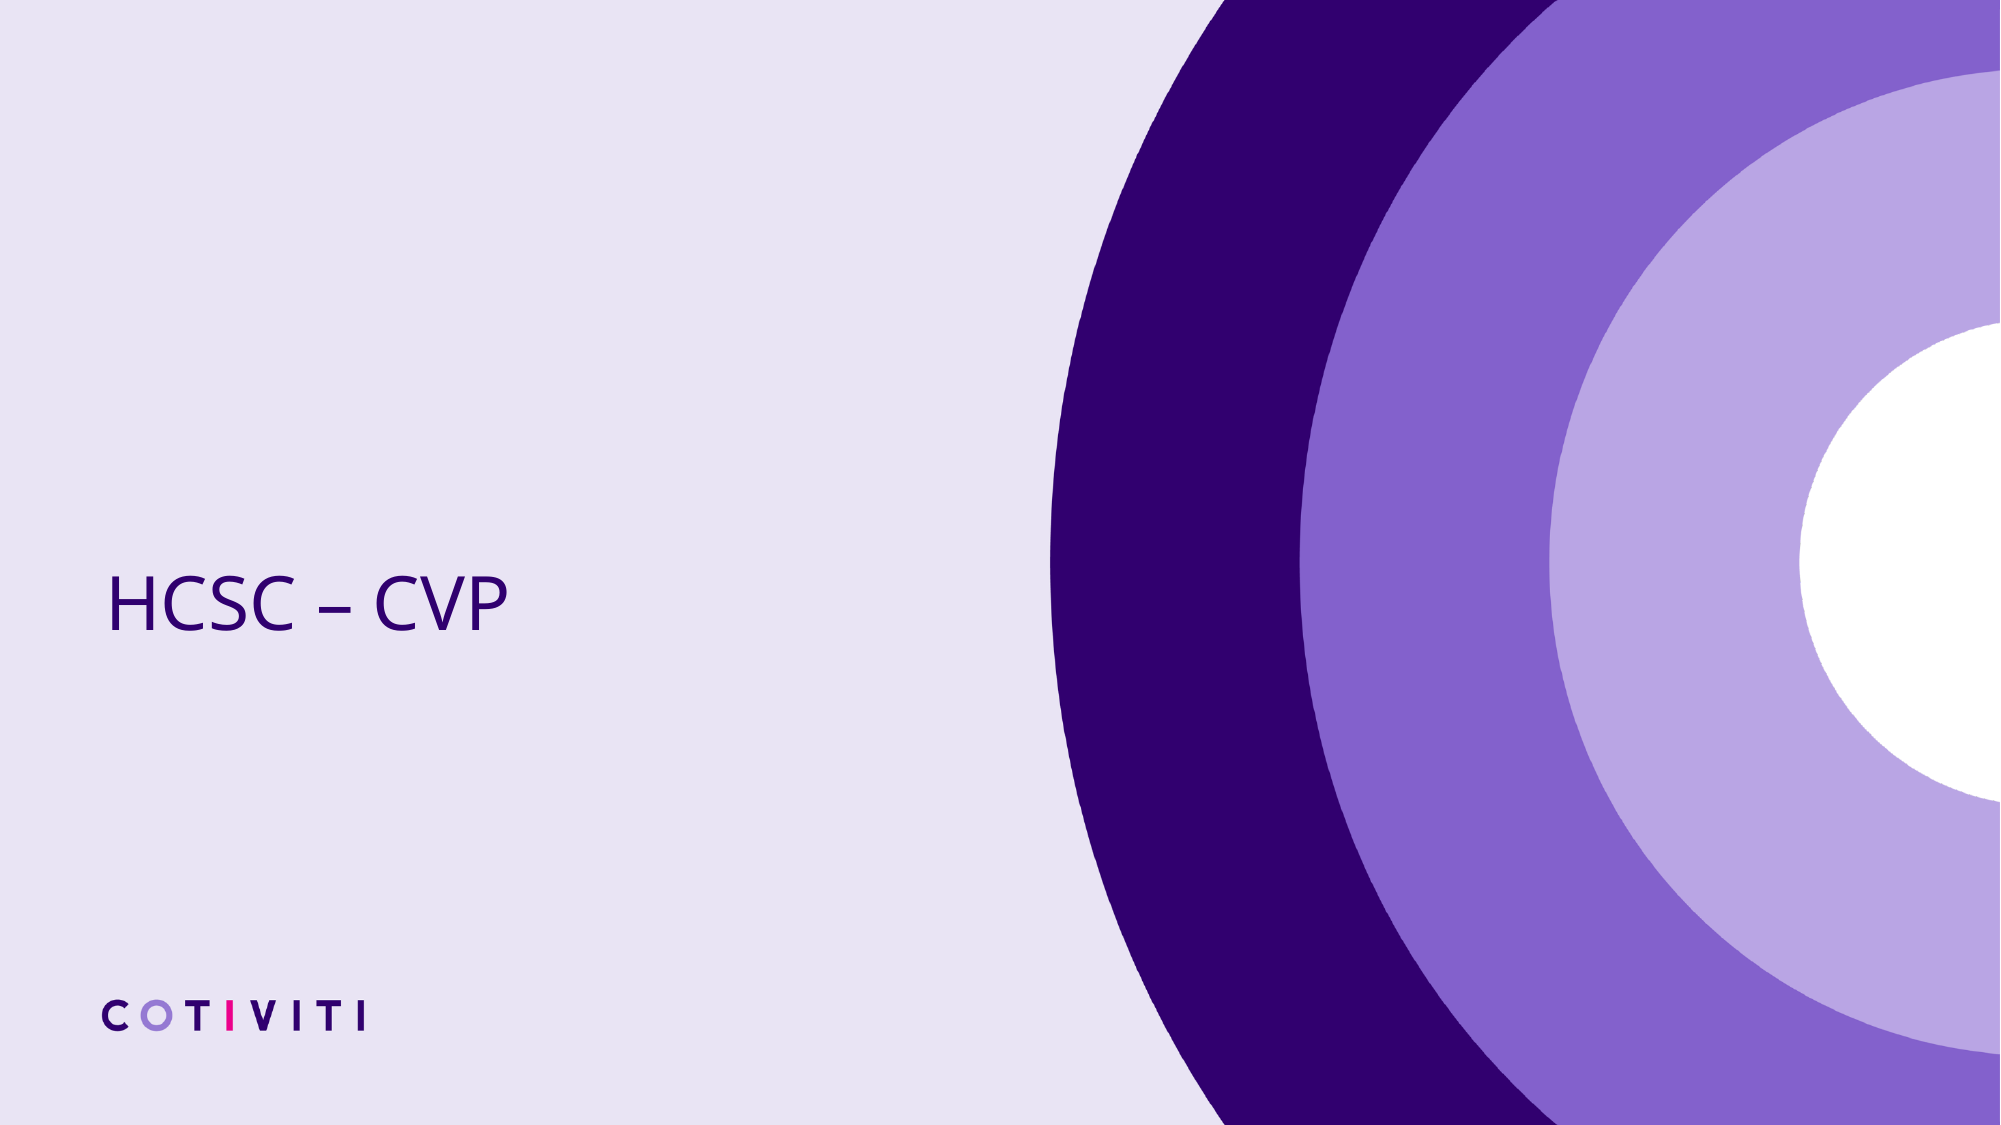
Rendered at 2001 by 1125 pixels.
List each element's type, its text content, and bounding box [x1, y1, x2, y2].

title HCSC – CVP [105, 439, 912, 648]
picture [0, 0, 2000, 1125]
